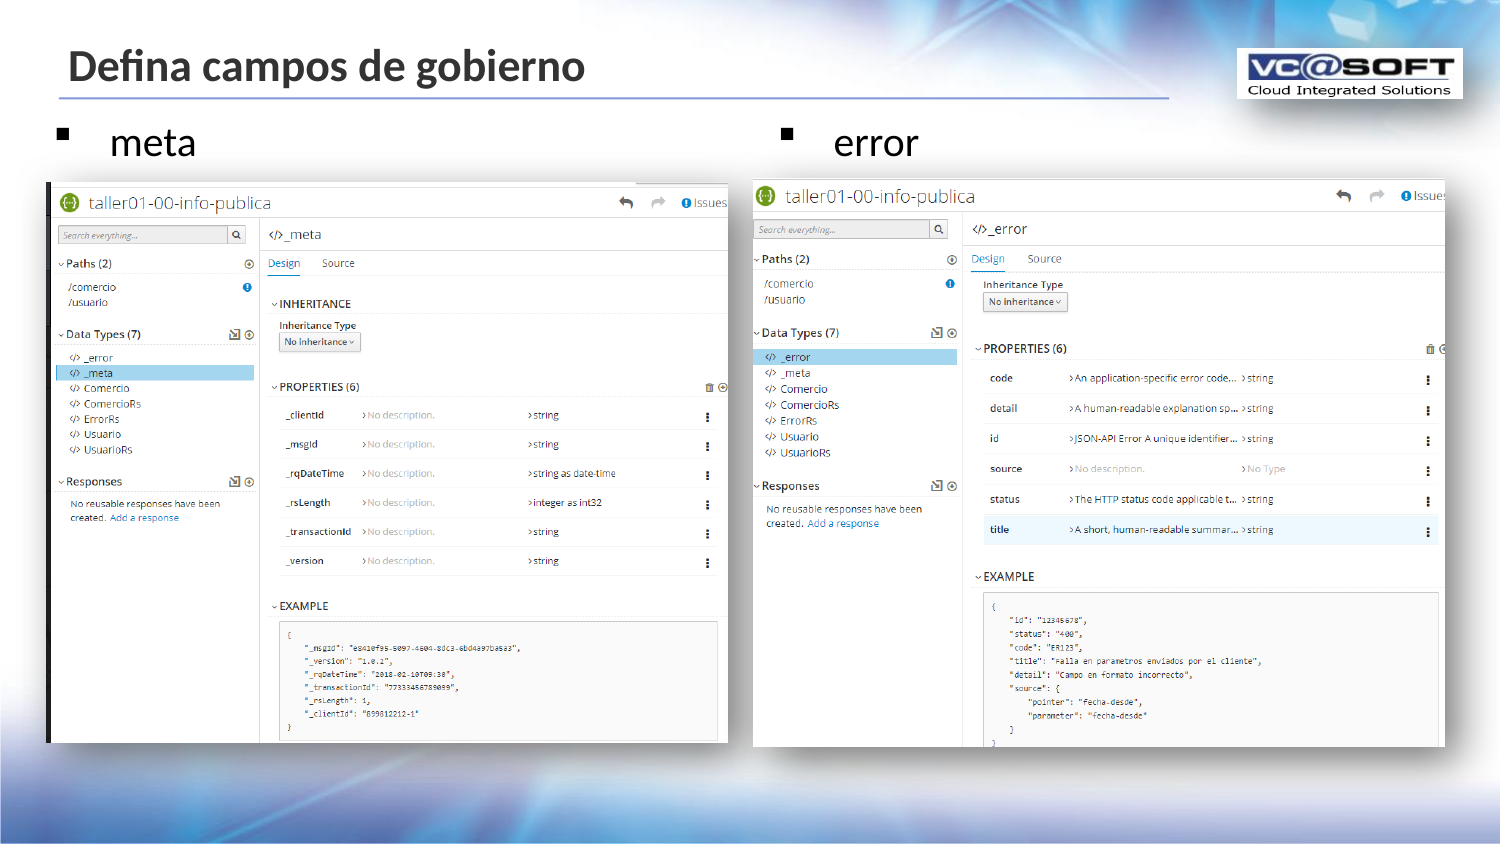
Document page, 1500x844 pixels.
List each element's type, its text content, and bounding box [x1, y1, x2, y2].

picture [0, 178, 1500, 844]
list error [762, 106, 1462, 168]
picture [579, 0, 1500, 150]
list meta [38, 106, 738, 183]
title Defina campos de gobierno [52, 23, 1190, 104]
picture [45, 181, 728, 744]
